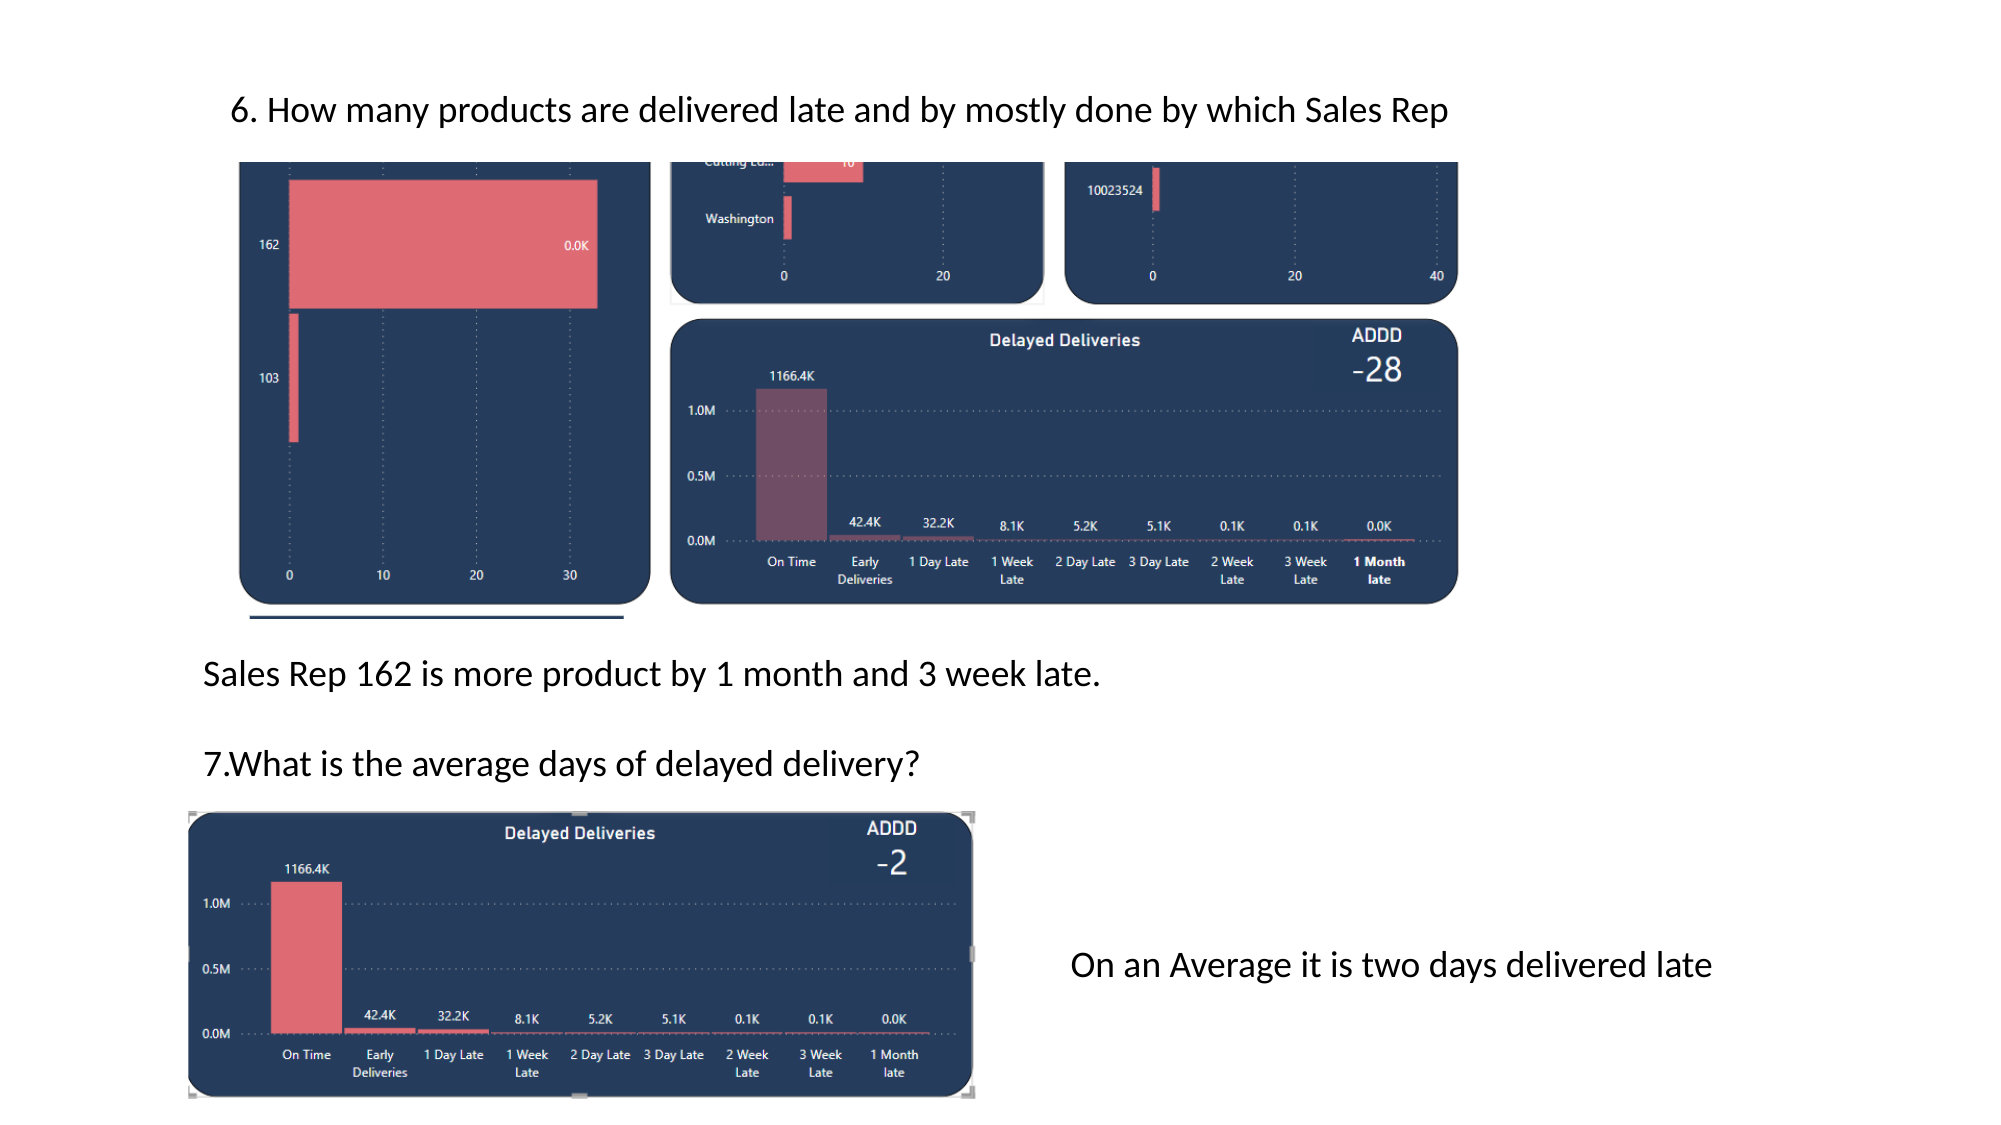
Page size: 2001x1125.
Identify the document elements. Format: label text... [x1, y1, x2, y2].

text_box Sales Rep 162 is more product by 1 month and 3 week late. 7.What is the average days of delayed delivery? [188, 641, 1714, 792]
text_box 6. How many products are delivered late and by mostly done by which Sales Rep [215, 78, 1756, 138]
picture [235, 162, 1481, 619]
text_box On an Average it is two days delivered late [1055, 932, 1930, 993]
picture [188, 811, 980, 1115]
